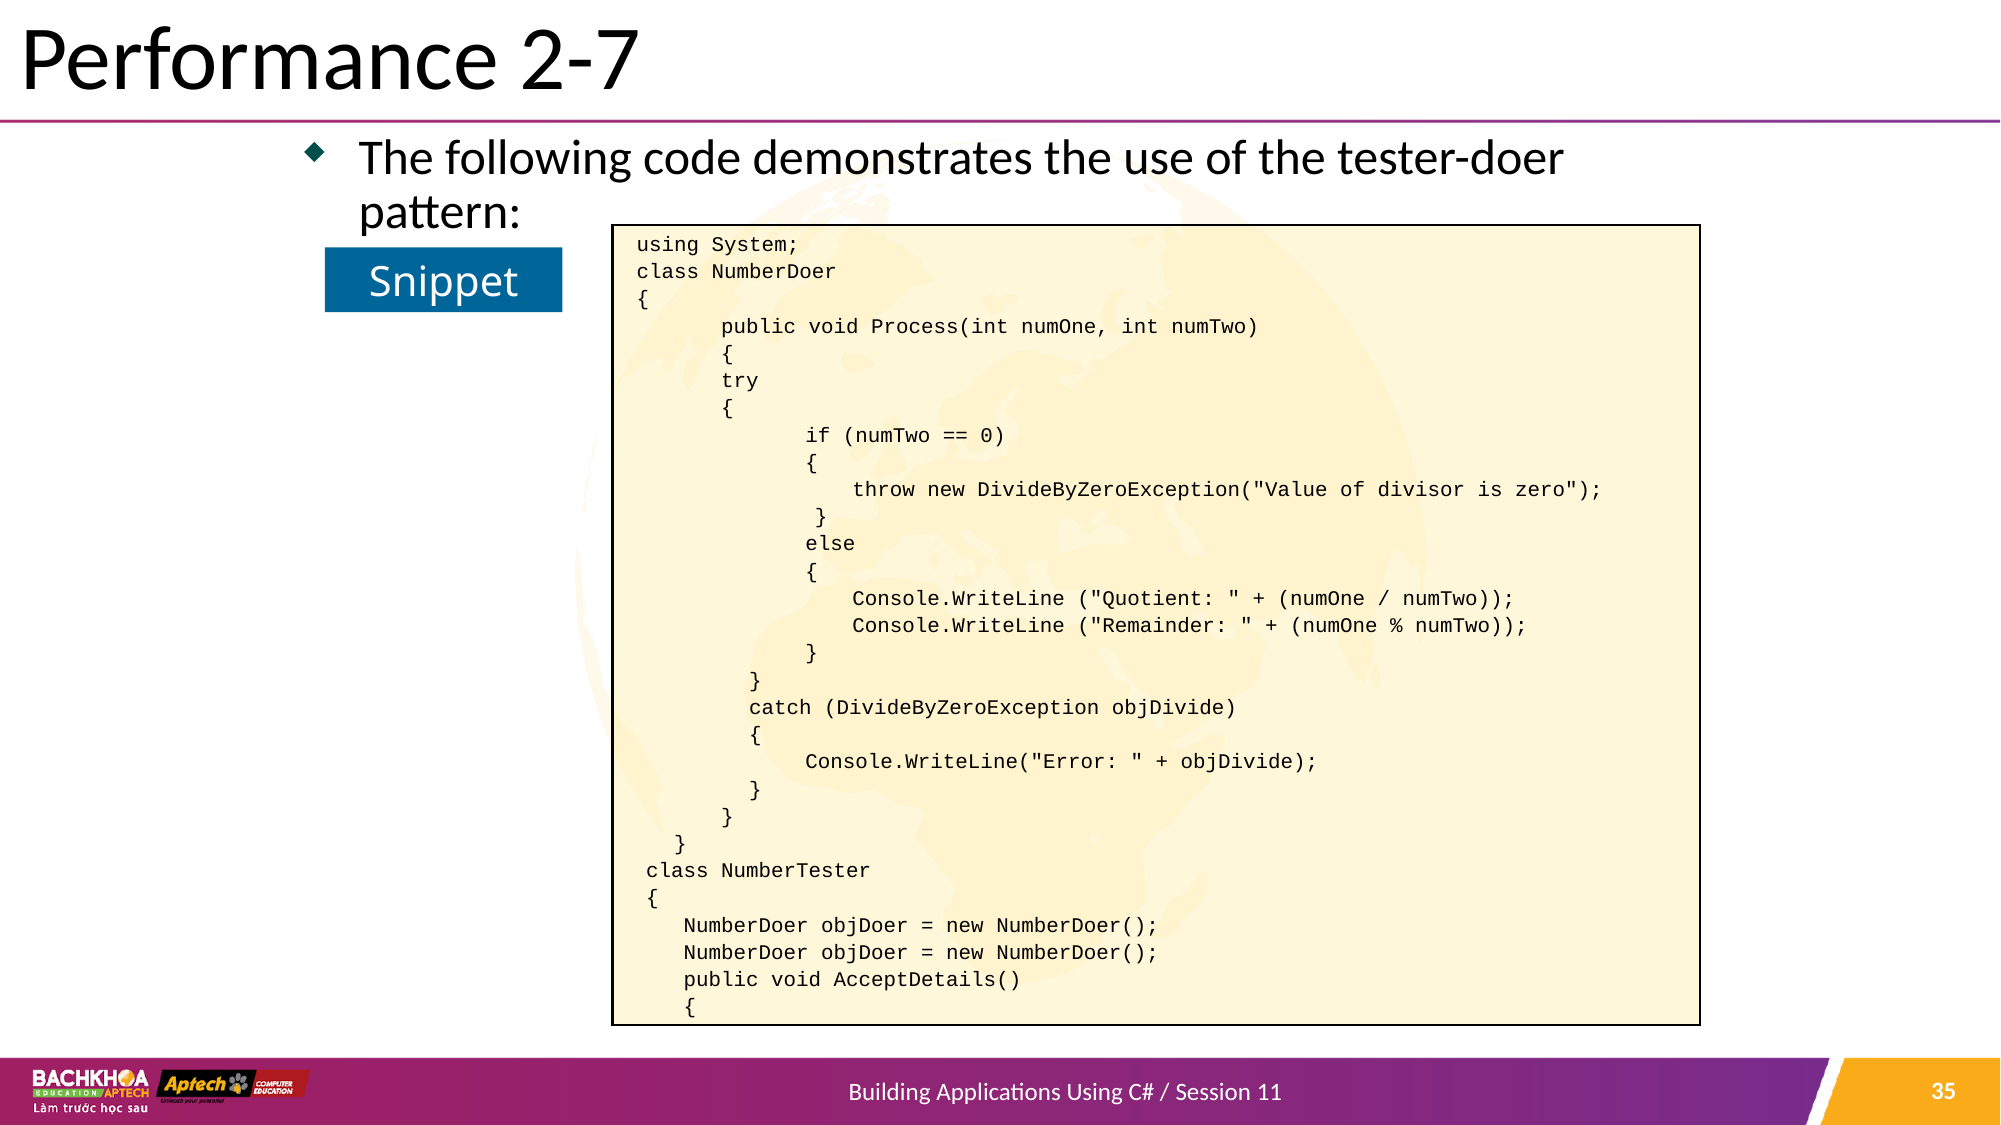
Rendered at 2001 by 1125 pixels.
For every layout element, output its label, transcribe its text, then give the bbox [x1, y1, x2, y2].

picture [0, 0, 2001, 1125]
text_box Snippet [324, 247, 563, 313]
footer Building Applications Using C# / Session 11 [324, 1060, 1813, 1120]
text_box using System; class NumberDoer { public void Process(int numOne, int numTwo) { try { if (numTwo == 0) { throw new DivideByZeroException("Value of divisor is zero"); } else { Console.WriteLine ("Quotient: " + (numOne / numTwo)); Console.WriteLine ("Remainder: " + (numOne % numTwo)); } } catch (DivideByZeroException objDivide) { Console.WriteLine("Error: " + objDivide); } } } class NumberTester { NumberDoer objDoer = new NumberDoer(); NumberDoer objDoer = new NumberDoer(); public void AcceptDetails() { [612, 225, 1700, 1025]
slide_number 35 [1899, 1059, 1988, 1120]
title Performance 2-7 [5, 3, 1993, 116]
text_box The following code demonstrates the use of the tester-doer pattern: [287, 124, 1625, 1075]
